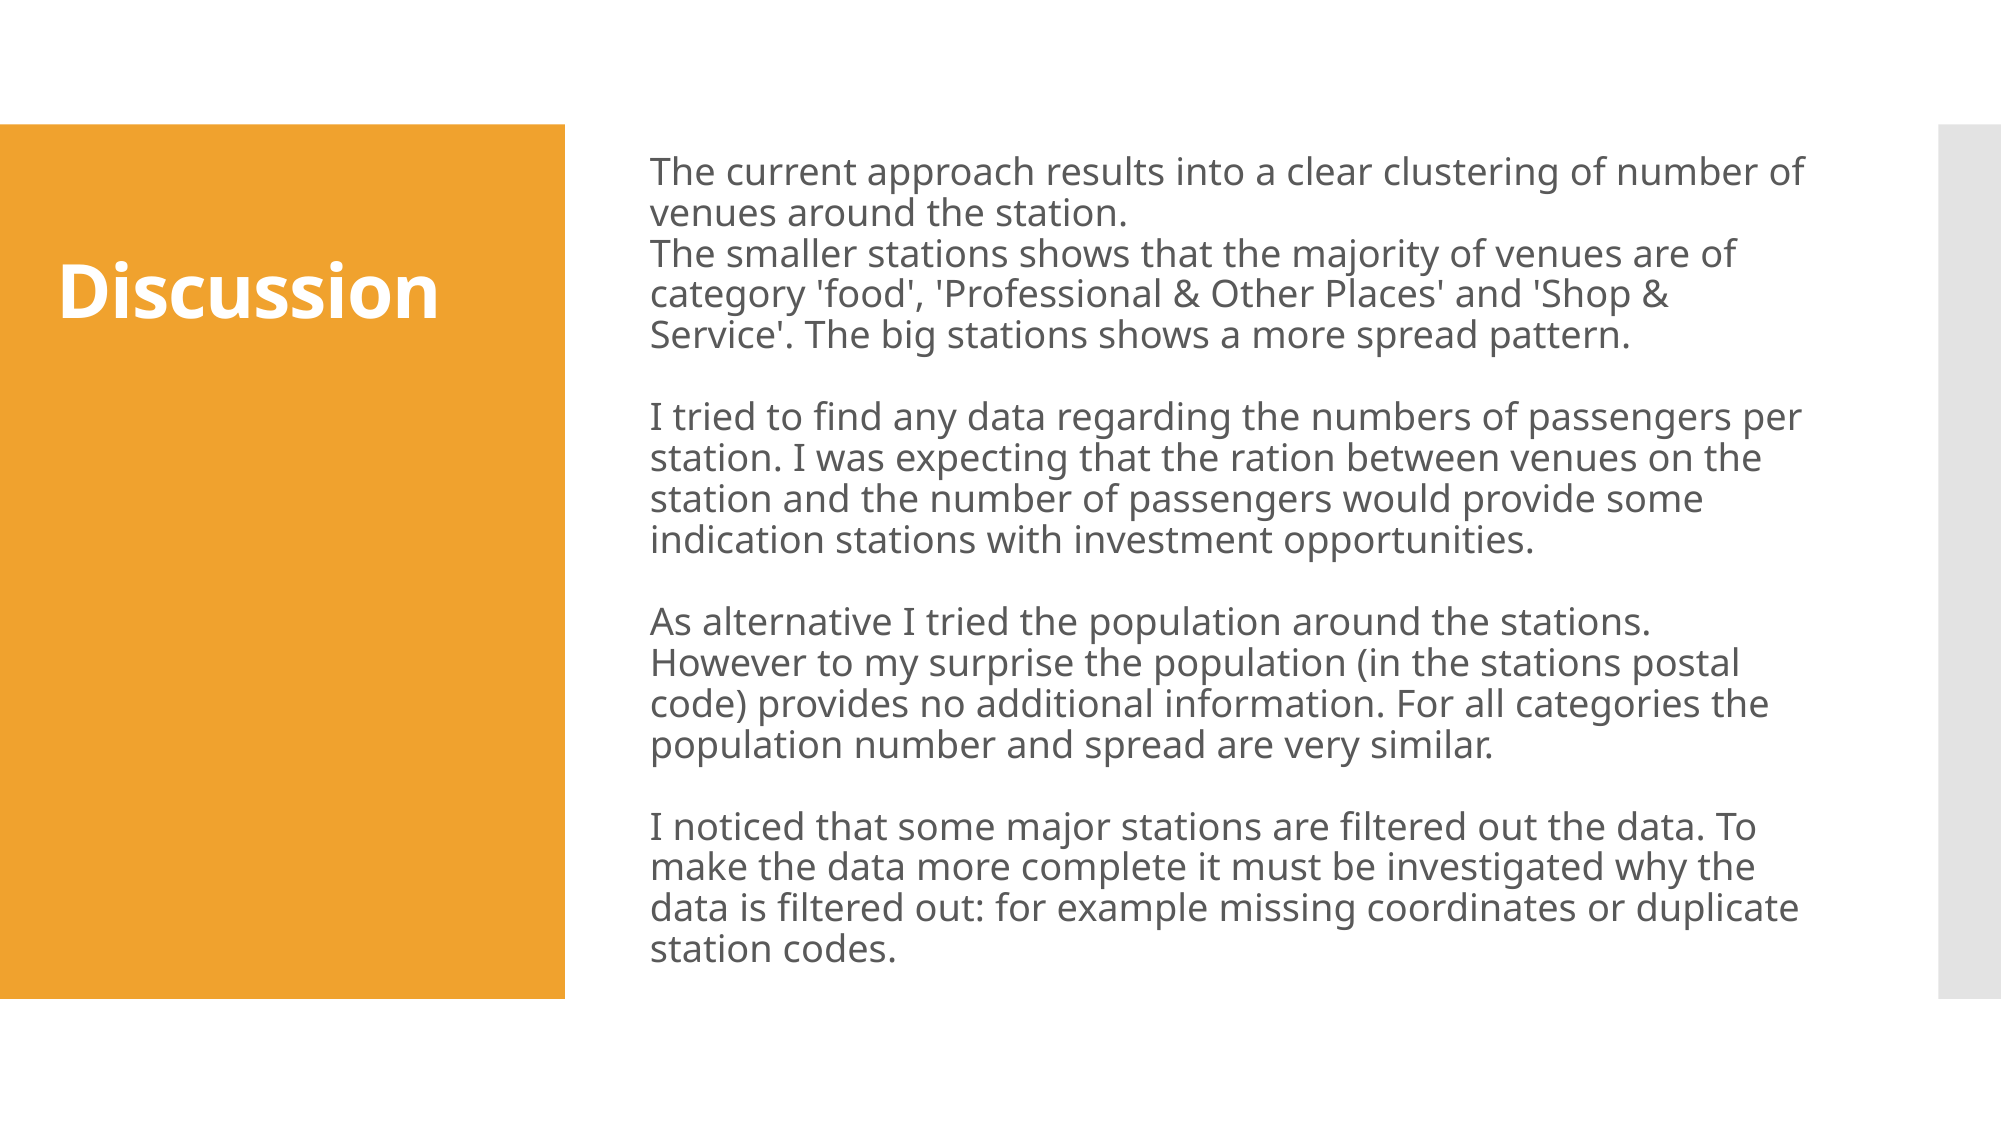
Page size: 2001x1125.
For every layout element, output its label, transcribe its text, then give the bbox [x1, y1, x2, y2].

list The current approach results into a clear clustering of number of venues around the station. The smaller stations shows that the majority of venues are of category 'food', 'Professional & Other Places' and 'Shop & Service'. The big stations shows a more spread pattern. I tried to find any data regarding the numbers of passengers per station. I was expecting that the ration between venues on the station and the number of passengers would provide some indication stations with investment opportunities. As alternative I tried the population around the stations. However to my surprise the population (in the stations postal code) provides no additional information. For all categories the population number and spread are very similar. I noticed that some major stations are filtered out the data. To make the data more complete it must be investigated why the data is filtered out: for example missing coordinates or duplicate station codes. [634, 141, 1835, 982]
title Discussion [41, 184, 525, 404]
